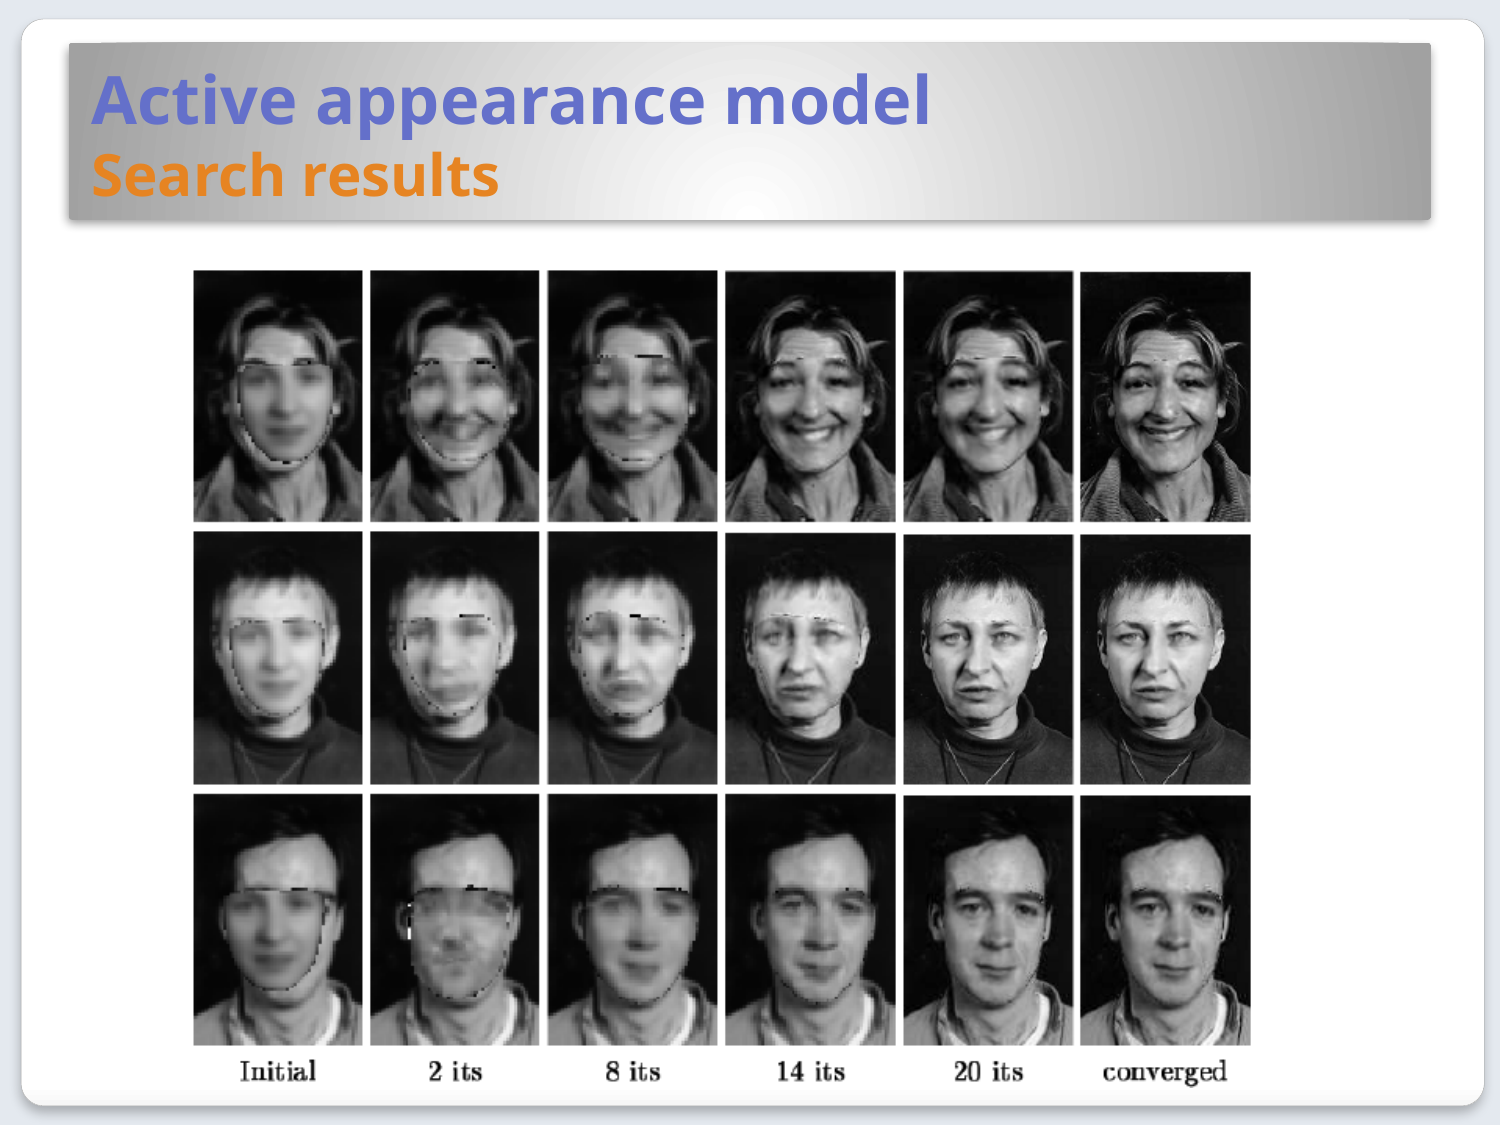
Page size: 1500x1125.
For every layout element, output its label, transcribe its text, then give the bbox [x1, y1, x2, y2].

title Active appearance model Search results [76, 42, 1420, 216]
picture [100, 255, 1362, 1089]
